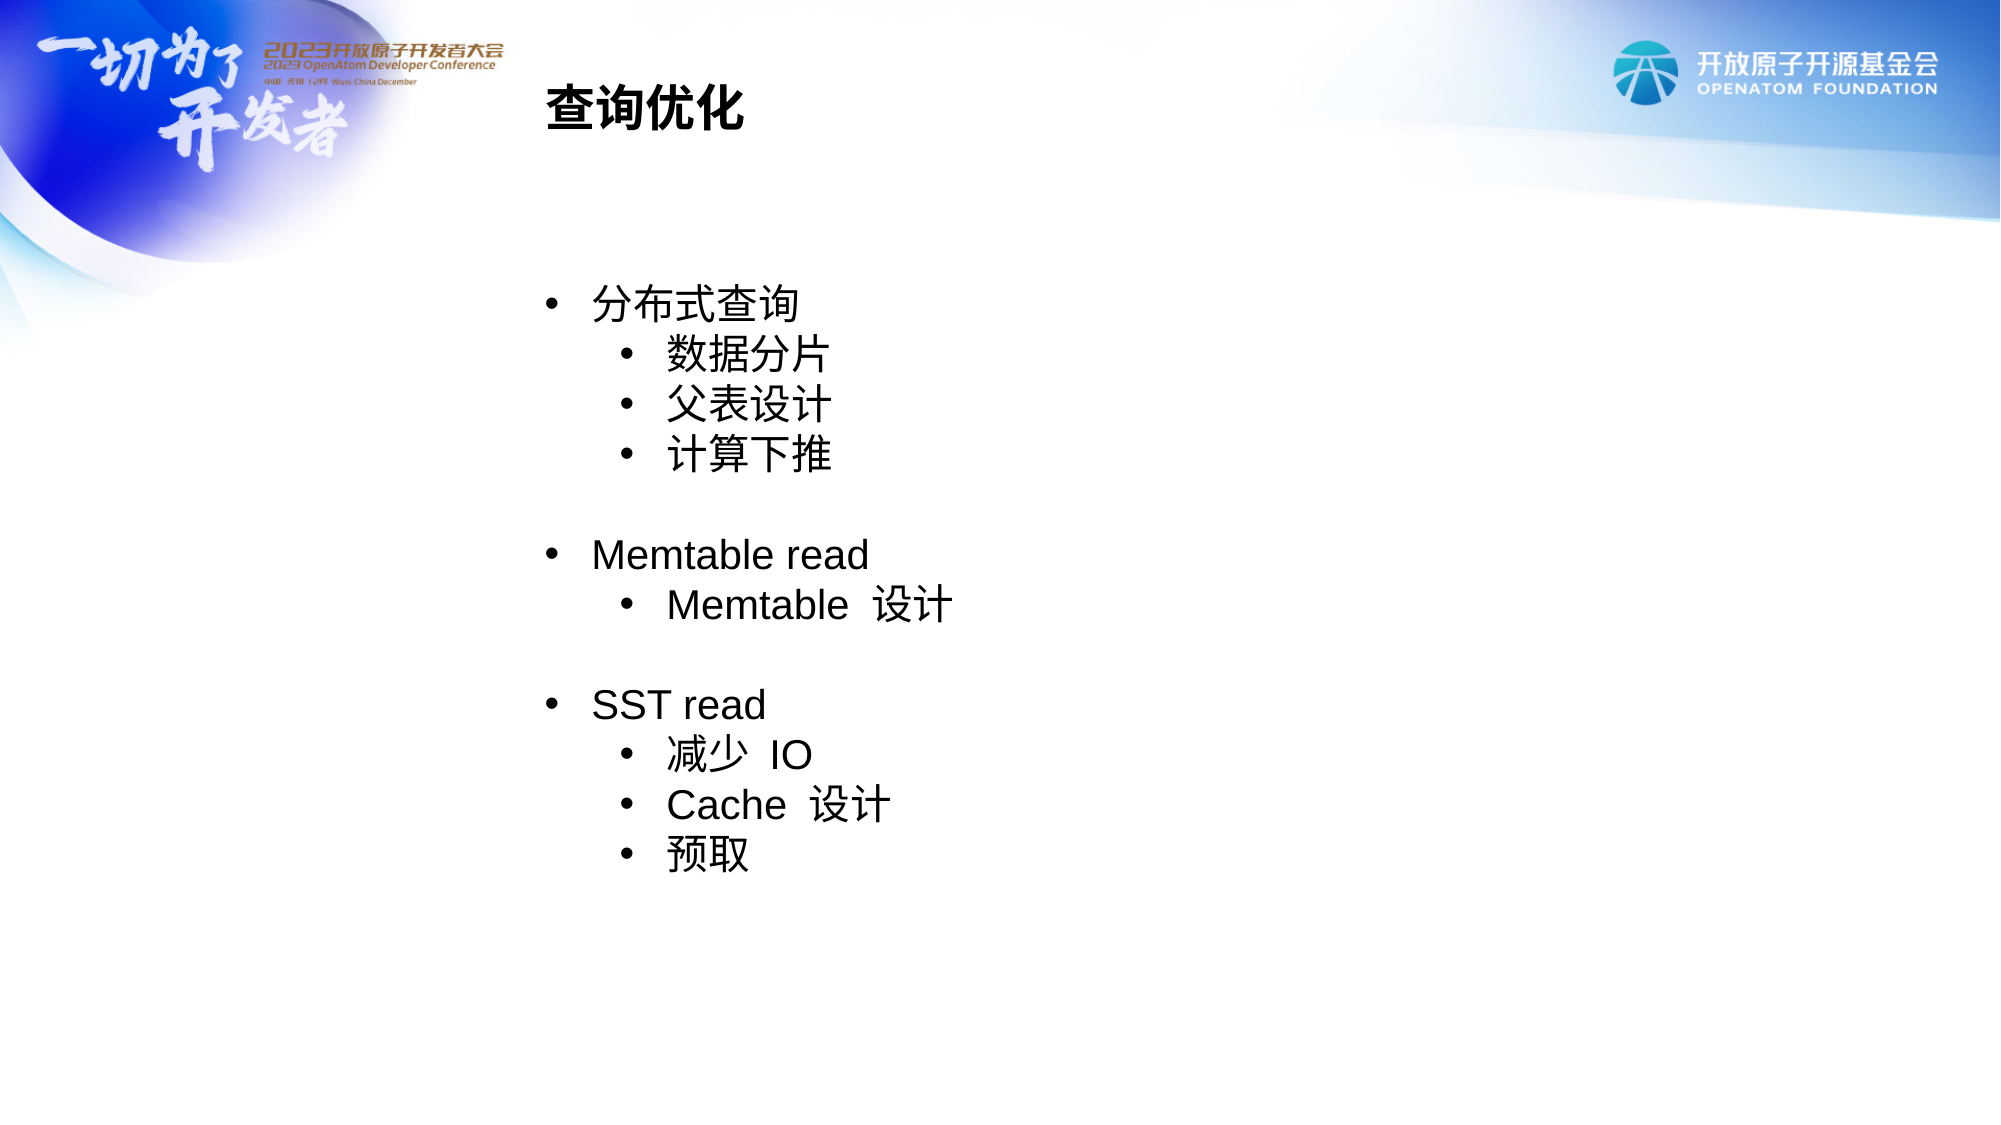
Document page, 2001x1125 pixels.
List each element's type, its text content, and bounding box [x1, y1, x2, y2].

text_box 分布式查询 数据分片 父表设计 计算下推 Memtable read Memtable 设计 SST read 减少 IO Cache 设计 预取 [529, 269, 1464, 936]
text_box 查询优化 [531, 39, 761, 145]
picture [0, 0, 2001, 1125]
